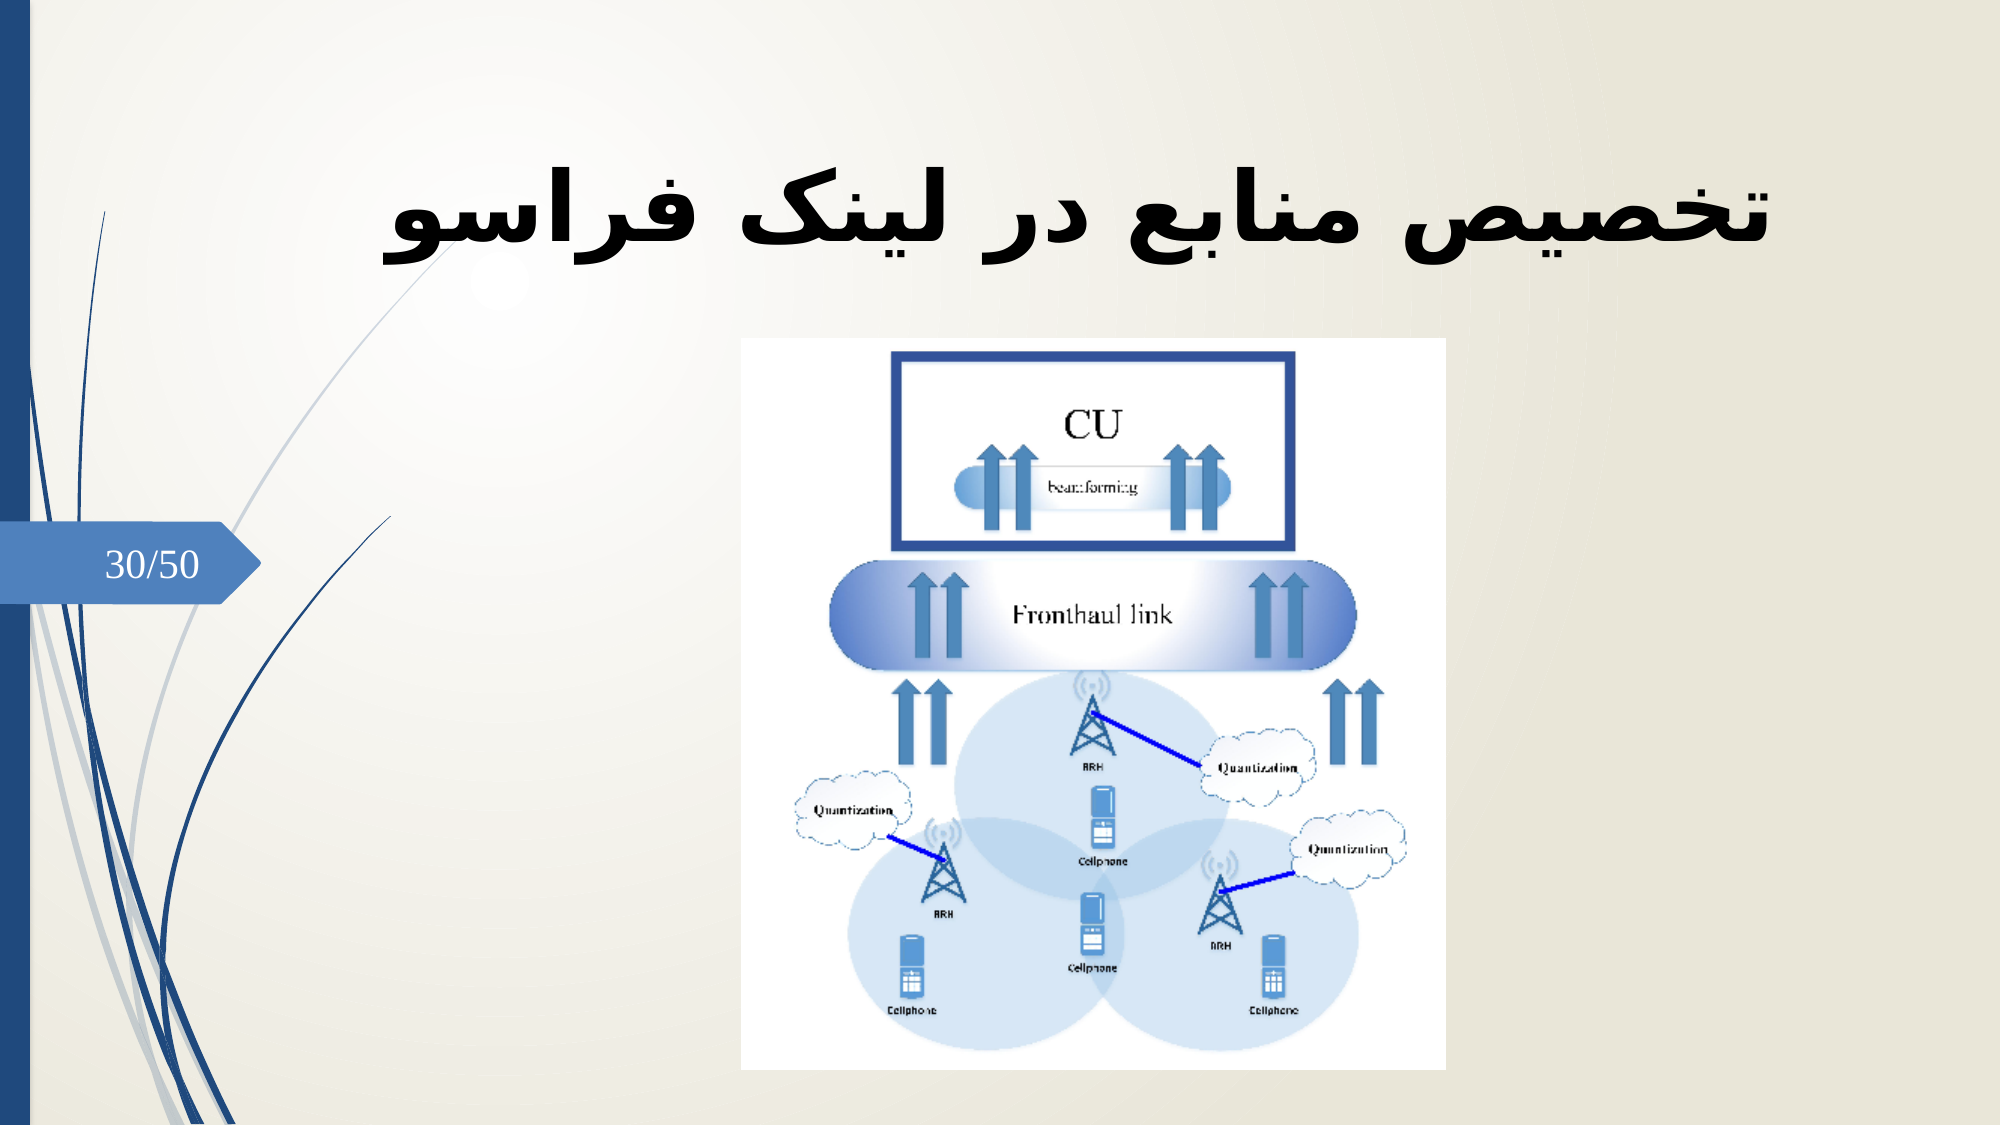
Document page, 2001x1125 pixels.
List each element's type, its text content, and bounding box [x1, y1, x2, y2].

picture [740, 338, 1446, 1071]
title تخصیص منابع در لینک فراسو [328, 27, 1791, 269]
slide_number 30/50 [37, 532, 216, 592]
